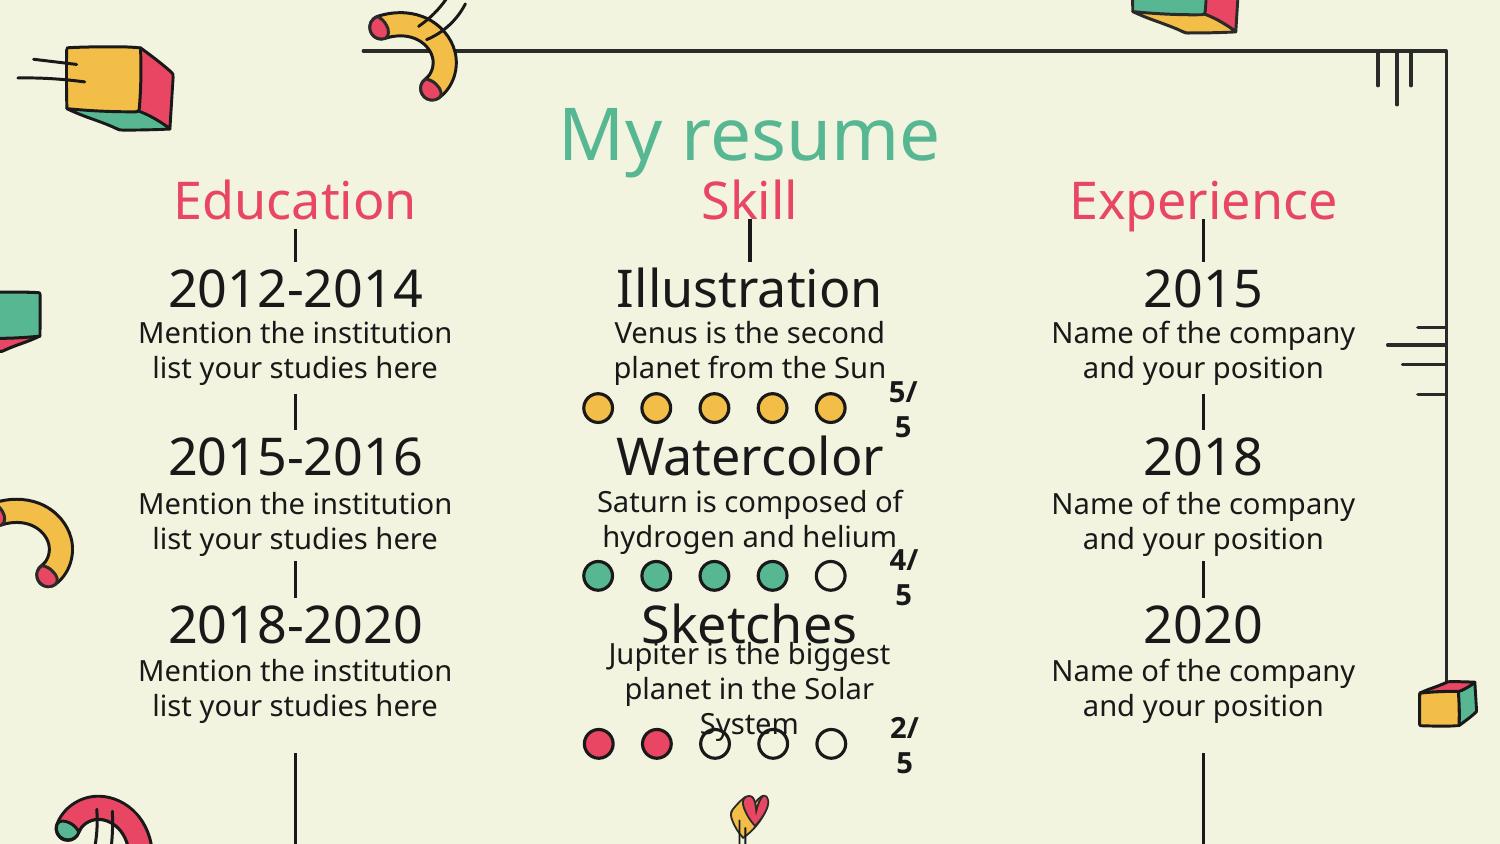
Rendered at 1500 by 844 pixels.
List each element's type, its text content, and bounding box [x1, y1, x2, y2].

text_box Mention the institution list your studies here [116, 305, 474, 394]
text_box Saturn is composed of hydrogen and helium [571, 477, 929, 560]
text_box [583, 561, 613, 591]
text_box 2012-2014 [116, 261, 474, 305]
text_box [700, 393, 729, 423]
text_box Illustration [571, 261, 929, 308]
text_box [816, 729, 846, 759]
text_box Jupiter is the biggest planet in the Solar System [571, 646, 928, 729]
text_box [816, 561, 846, 591]
text_box Education [116, 177, 474, 220]
text_box Name of the company and your position [1025, 305, 1382, 394]
text_box [758, 729, 788, 759]
text_box [700, 561, 729, 591]
text_box [758, 561, 788, 591]
text_box Venus is the second planet from the Sun [571, 308, 929, 391]
text_box 2/5 [867, 727, 943, 761]
text_box 2020 [1025, 598, 1382, 646]
text_box 2015-2016 [116, 430, 474, 479]
text_box Mention the institution list your studies here [116, 646, 474, 729]
text_box [700, 729, 730, 759]
text_box Watercolor [571, 430, 929, 477]
text_box Name of the company and your position [1025, 646, 1382, 729]
text_box [583, 393, 613, 423]
text_box [641, 561, 671, 591]
text_box [584, 729, 614, 759]
text_box 2018-2020 [116, 598, 474, 646]
text_box 5/5 [865, 391, 942, 425]
text_box 2018 [1025, 430, 1382, 479]
text_box [641, 393, 671, 423]
text_box 2015 [1025, 261, 1382, 305]
text_box [642, 729, 672, 759]
text_box Name of the company and your position [1025, 479, 1382, 562]
text_box Experience [1025, 177, 1382, 220]
text_box 4/5 [866, 559, 942, 593]
text_box Skill [571, 177, 929, 220]
text_box [758, 393, 788, 423]
text_box Mention the institution list your studies here [116, 479, 474, 562]
text_box [816, 393, 846, 423]
text_box Sketches [571, 598, 928, 646]
title My resume [118, 72, 1382, 167]
